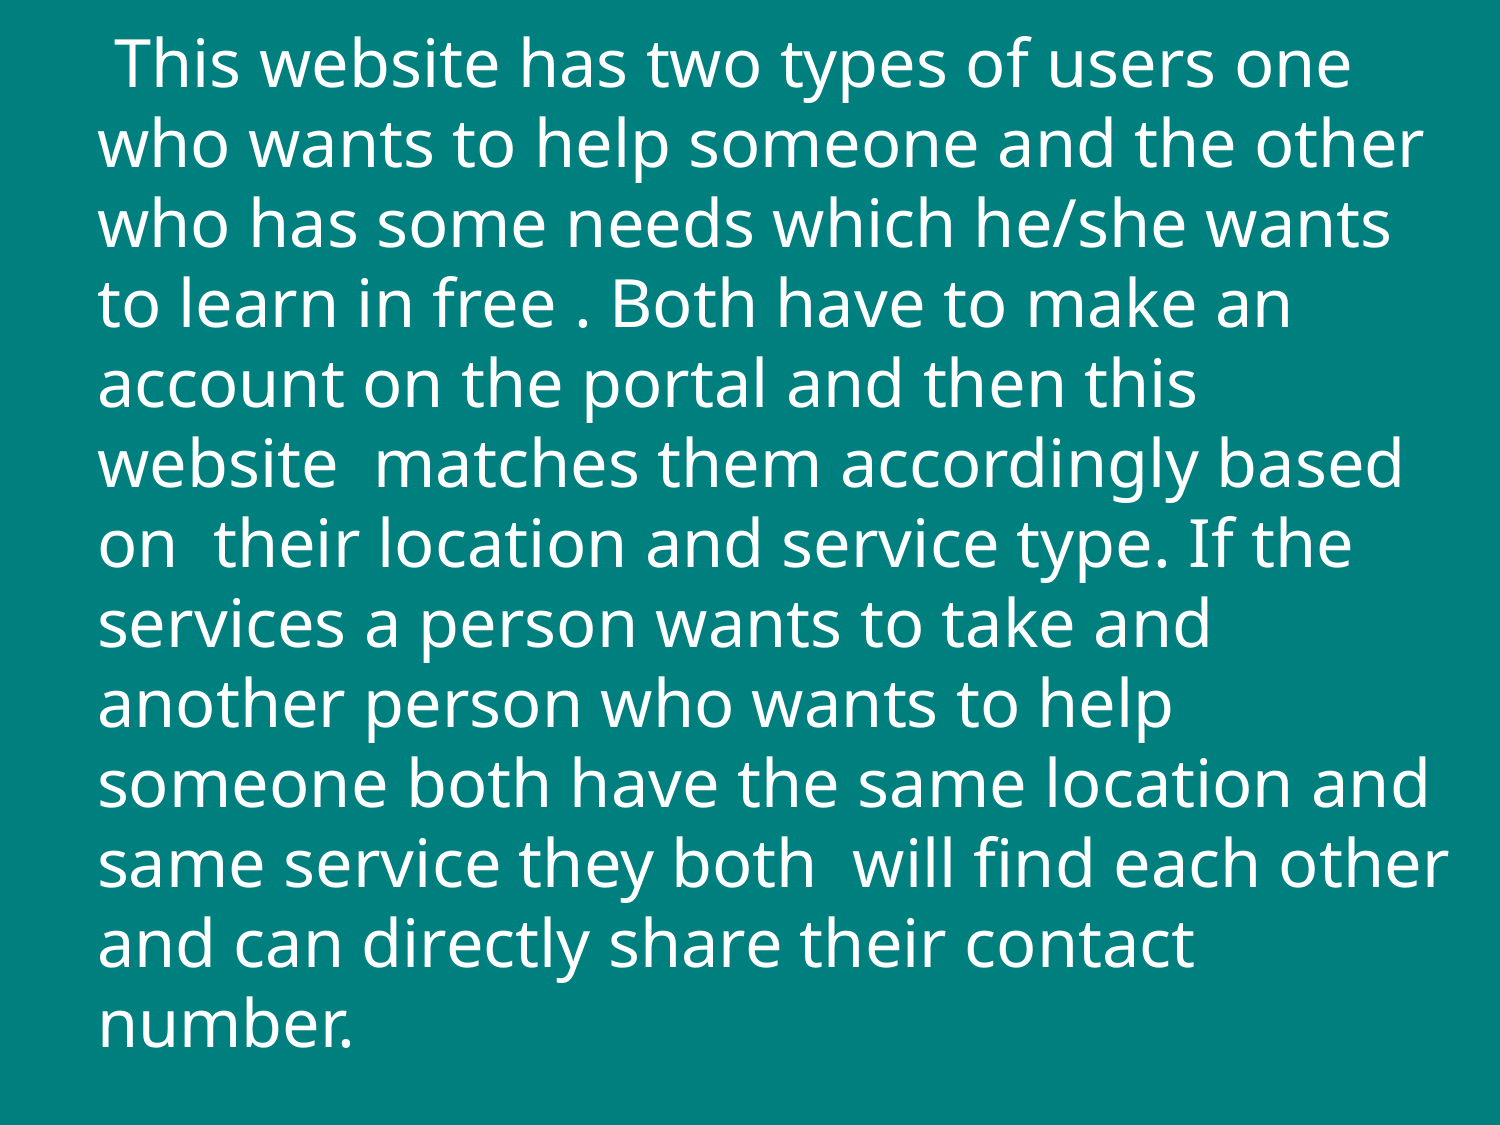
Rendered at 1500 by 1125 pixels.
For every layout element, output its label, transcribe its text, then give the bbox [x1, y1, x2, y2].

title This website has two types of users one who wants to help someone and the other who has some needs which he/she wants to learn in free . Both have to make an account on the portal and then this website matches them accordingly based on their location and service type. If the services a person wants to take and another person who wants to help someone both have the same location and same service they both will find each other and can directly share their contact number. [82, 447, 1473, 635]
